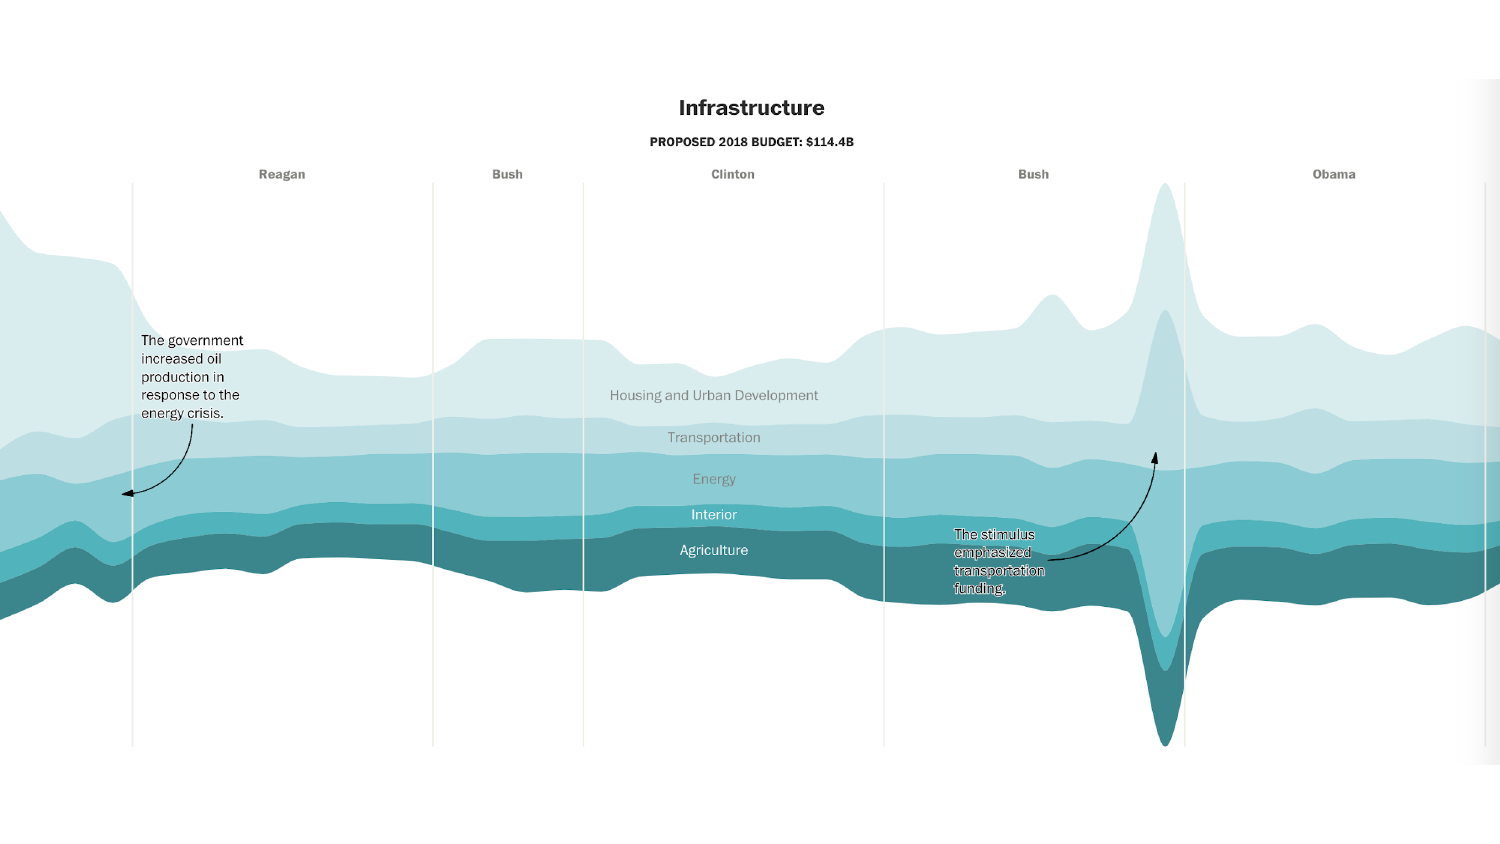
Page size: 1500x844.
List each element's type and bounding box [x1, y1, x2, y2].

picture [0, 78, 1500, 765]
